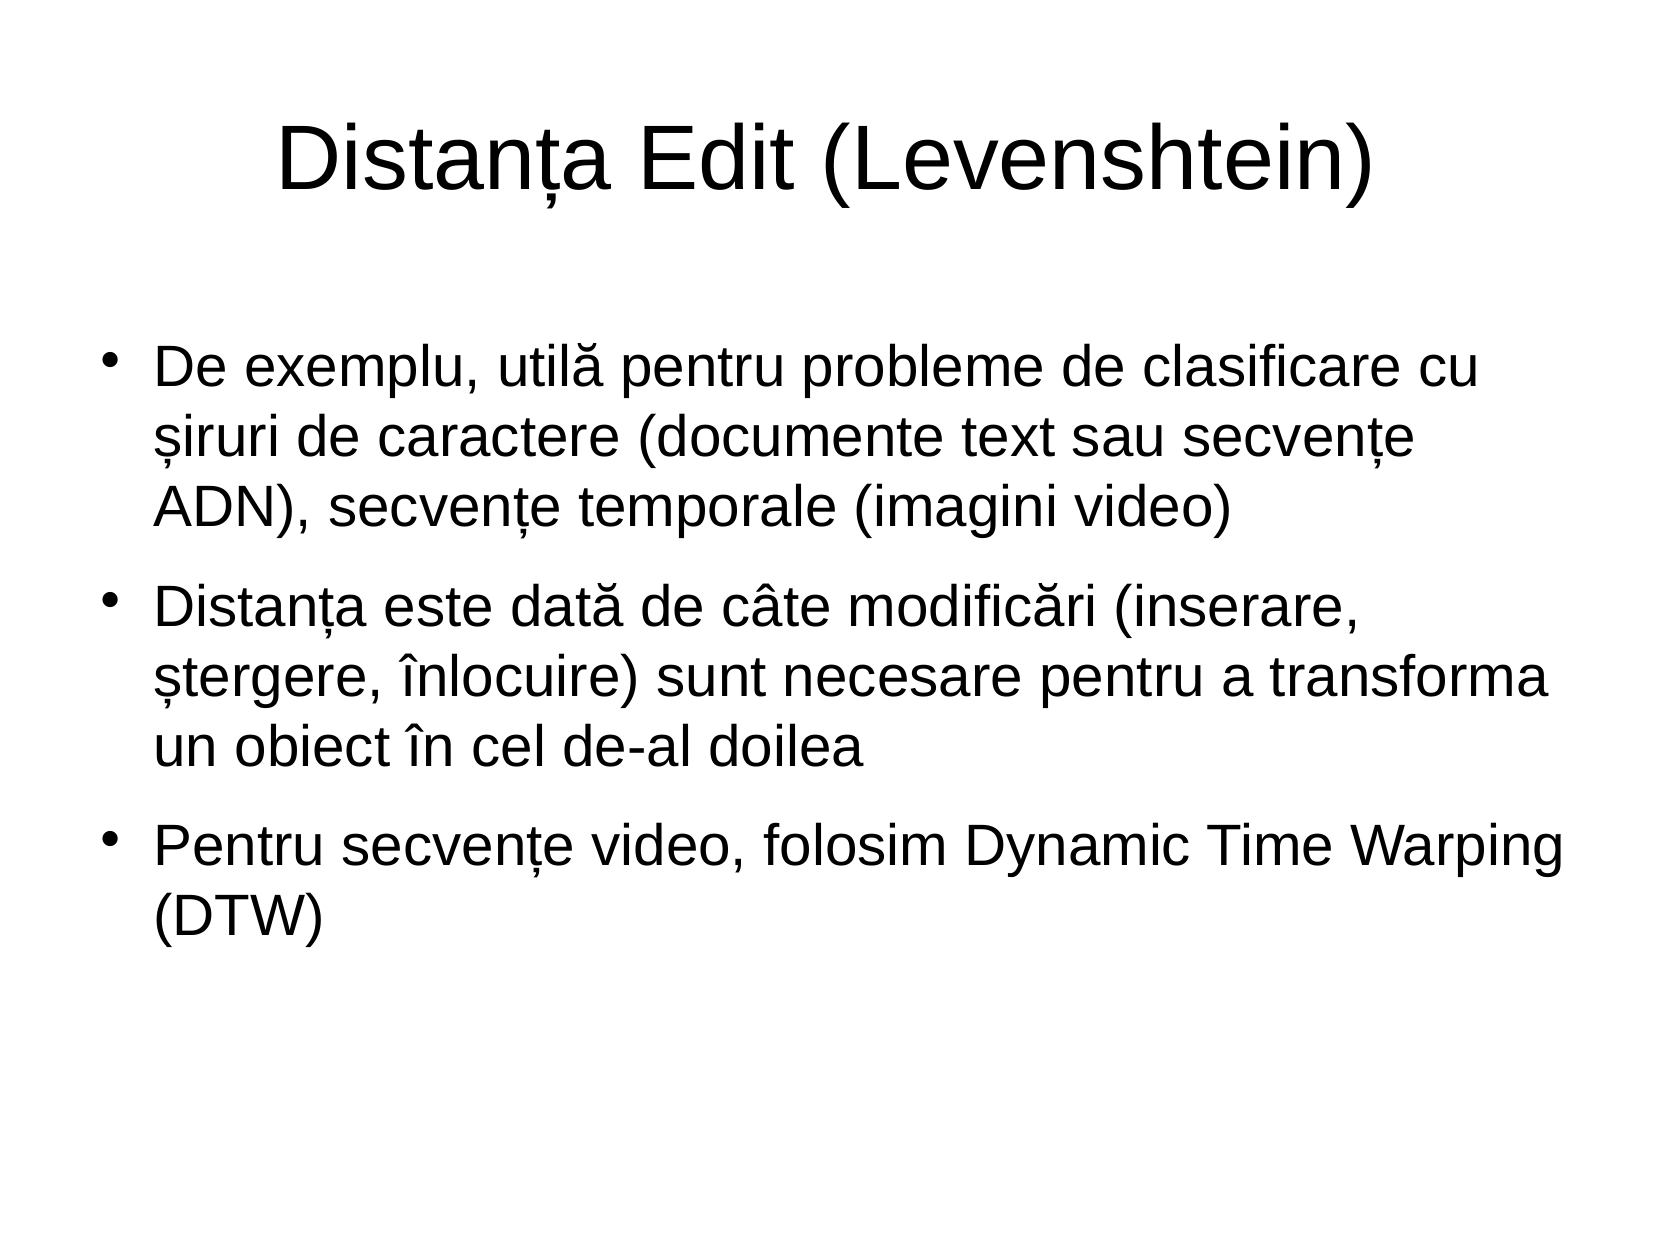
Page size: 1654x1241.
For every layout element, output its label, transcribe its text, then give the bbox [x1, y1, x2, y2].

text_box De exemplu, utilă pentru probleme de clasificare cu șiruri de caractere (documente text sau secvențe ADN), secvențe temporale (imagini video) Distanța este dată de câte modificări (inserare, ștergere, înlocuire) sunt necesare pentru a transforma un obiect în cel de-al doilea Pentru secvențe video, folosim Dynamic Time Warping (DTW) [82, 328, 1571, 1171]
text_box Distanța Edit (Levenshtein) [82, 49, 1571, 257]
